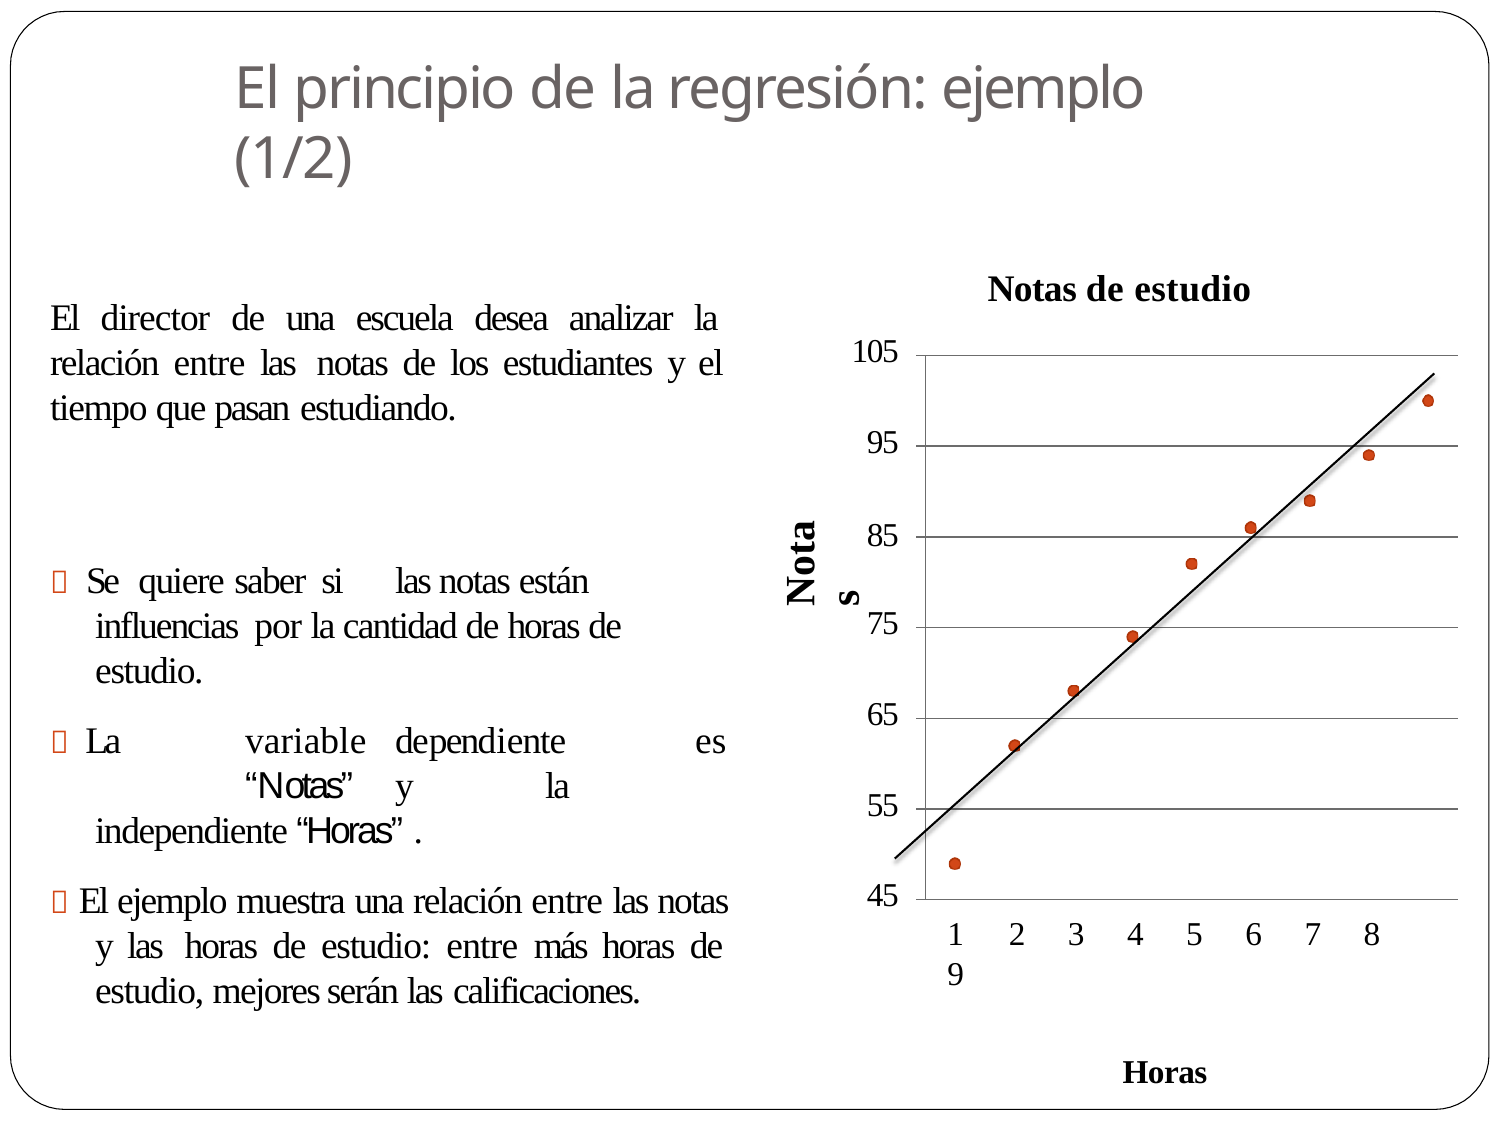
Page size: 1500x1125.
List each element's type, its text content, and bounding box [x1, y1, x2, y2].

text_box  La variable dependiente es “Notas” y la independiente “Horas” . [48, 713, 737, 851]
text_box 95 85 [864, 417, 882, 553]
text_box  Se quiere saber si las notas están influencias por la cantidad de horas de estudio. [48, 553, 737, 691]
text_box Notas de estudio [985, 262, 1253, 310]
text_box 105 [849, 327, 900, 370]
text_box 55 [864, 780, 882, 823]
text_box  El ejemplo muestra una relación entre las notas y las horas de estudio: entre más horas de estudio, mejores serán las calificaciones. [48, 873, 737, 1011]
title El principio de la regresión: ejemplo (1/2) [232, 48, 1257, 239]
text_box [887, 370, 1442, 871]
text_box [915, 354, 1459, 901]
text_box Notas [778, 505, 830, 609]
text_box 65 [864, 690, 882, 732]
text_box 75 [864, 599, 882, 642]
text_box 45 [864, 871, 900, 914]
text_box 1 2 3 4 5 6 7 8 9 Horas [945, 910, 1439, 1091]
text_box El director de una escuela desea analizar la relación entre las notas de los estudiantes y el tiempo que pasan estudiando. [48, 291, 738, 429]
